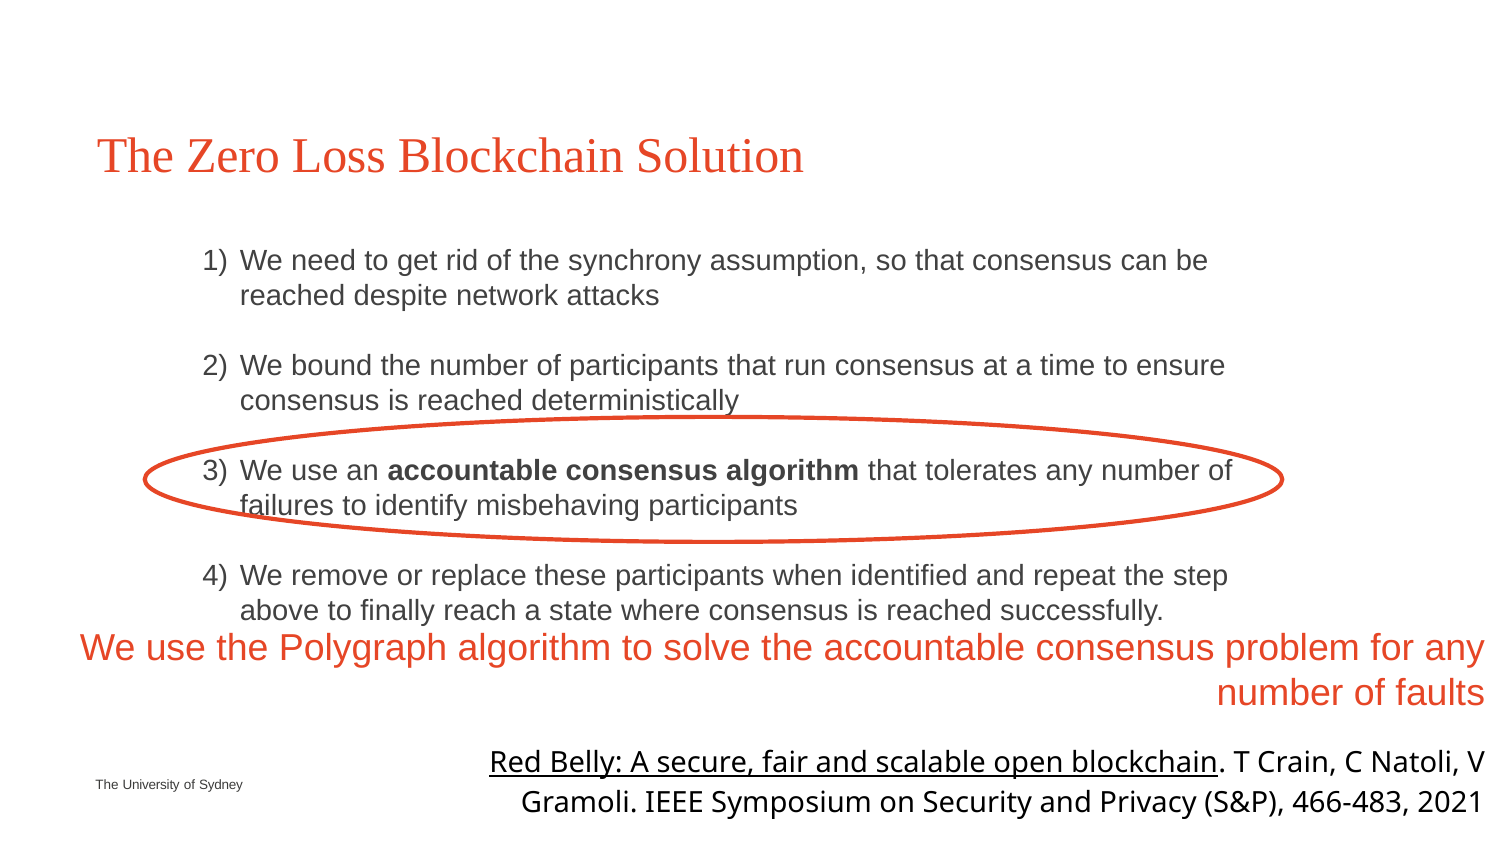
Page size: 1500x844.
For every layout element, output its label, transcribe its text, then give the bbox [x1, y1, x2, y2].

title The Zero Loss Blockchain Solution [94, 120, 1406, 264]
text_box [142, 414, 1285, 544]
text_box We need to get rid of the synchrony assumption, so that consensus can be reached despite network attacks We bound the number of participants that run consensus at a time to ensure consensus is reached deterministically We use an accountable consensus algorithm that tolerates any number of failures to identify misbehaving participants We remove or replace these participants when identified and repeat the step above to finally reach a state where consensus is reached successfully. [187, 234, 1283, 473]
text_box Red Belly: A secure, fair and scalable open blockchain. T Crain, C Natoli, V Gramoli. IEEE Symposium on Security and Privacy (S&P), 466-483, 2021 [405, 736, 1500, 826]
text_box We need to get rid of the synchrony assumption, so that consensus can be reached despite network attacks We bound the number of participants that run consensus at a time to ensure consensus is reached deterministically We use an accountable consensus algorithm that tolerates any number of failures to identify misbehaving participants We remove or replace these participants when identified and repeat the step above to finally reach a state where consensus is reached successfully. [187, 486, 1283, 615]
text_box We use the Polygraph algorithm to solve the accountable consensus problem for any number of faults [0, 615, 1500, 721]
text_box The University of Sydney [93, 775, 248, 792]
